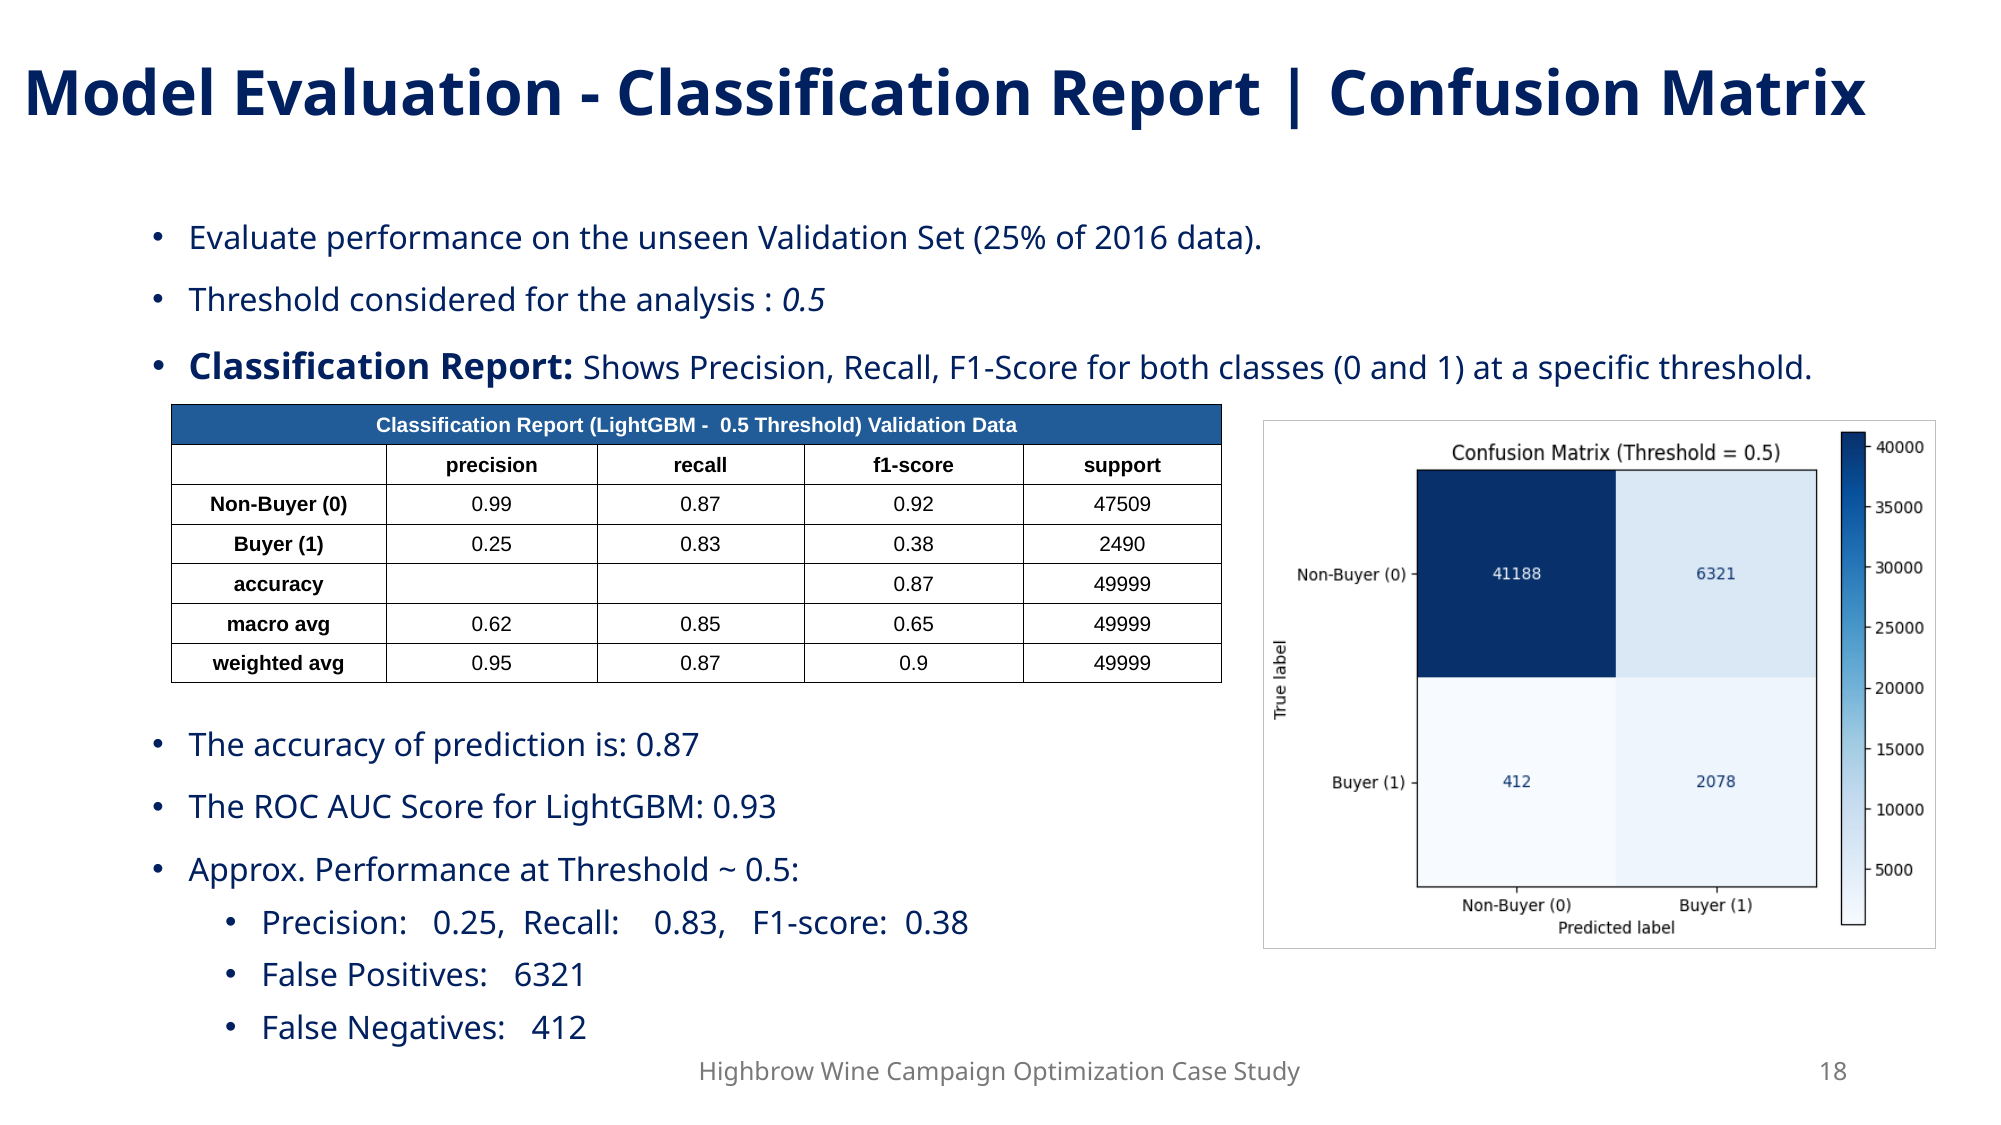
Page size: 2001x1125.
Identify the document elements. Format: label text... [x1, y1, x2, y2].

table_cell 0.65 [805, 604, 1023, 643]
table_cell 49999 [1024, 564, 1221, 603]
table_header Classification Report (LightGBM - 0.5 Threshold) Validation Data [172, 405, 1221, 444]
table_cell support [1024, 445, 1221, 484]
table_cell precision [387, 445, 597, 484]
table_cell Buyer (1) [172, 525, 386, 563]
table_cell 0.62 [387, 604, 597, 643]
text_box Model Evaluation - Classification Report | Confusion Matrix [8, 44, 1992, 147]
table_cell 0.95 [387, 644, 597, 682]
table_cell 0.87 [805, 564, 1023, 603]
slide_number 18 [1412, 1042, 1863, 1103]
table_cell 0.25 [387, 525, 597, 563]
list Evaluate performance on the unseen Validation Set (25% of 2016 data). Threshold considered for the analysis : 0.5 Classification Report: Shows Precision, Recall, F1-Score for both classes (0 and 1) at a specific threshold. The accuracy of prediction is: 0.87 The ROC AUC Score for LightGBM: 0.93 Approx. Performance at Threshold ~ 0.5: Precision: 0.25, Recall: 0.83, F1-score: 0.38 False Positives: 6321 False Negatives: 412 [137, 205, 1962, 1059]
table_cell 49999 [1024, 604, 1221, 643]
table_cell 0.83 [598, 525, 804, 563]
table_cell [598, 564, 804, 603]
table_cell 2490 [1024, 525, 1221, 563]
table_cell recall [598, 445, 804, 484]
table_cell 49999 [1024, 644, 1221, 682]
table_cell 0.87 [598, 485, 804, 524]
table_cell 0.92 [805, 485, 1023, 524]
picture [1263, 419, 1936, 949]
table_cell 0.85 [598, 604, 804, 643]
footer Highbrow Wine Campaign Optimization Case Study [662, 1042, 1338, 1103]
table_cell 0.87 [598, 644, 804, 682]
table_cell macro avg [172, 604, 386, 643]
table_cell 47509 [1024, 485, 1221, 524]
table_cell 0.9 [805, 644, 1023, 682]
table_cell [172, 445, 386, 484]
table_cell [387, 564, 597, 603]
table_cell 0.99 [387, 485, 597, 524]
table_cell f1-score [805, 445, 1023, 484]
table_cell weighted avg [172, 644, 386, 682]
table_cell accuracy [172, 564, 386, 603]
table_cell Non-Buyer (0) [172, 485, 386, 524]
table_cell 0.38 [805, 525, 1023, 563]
